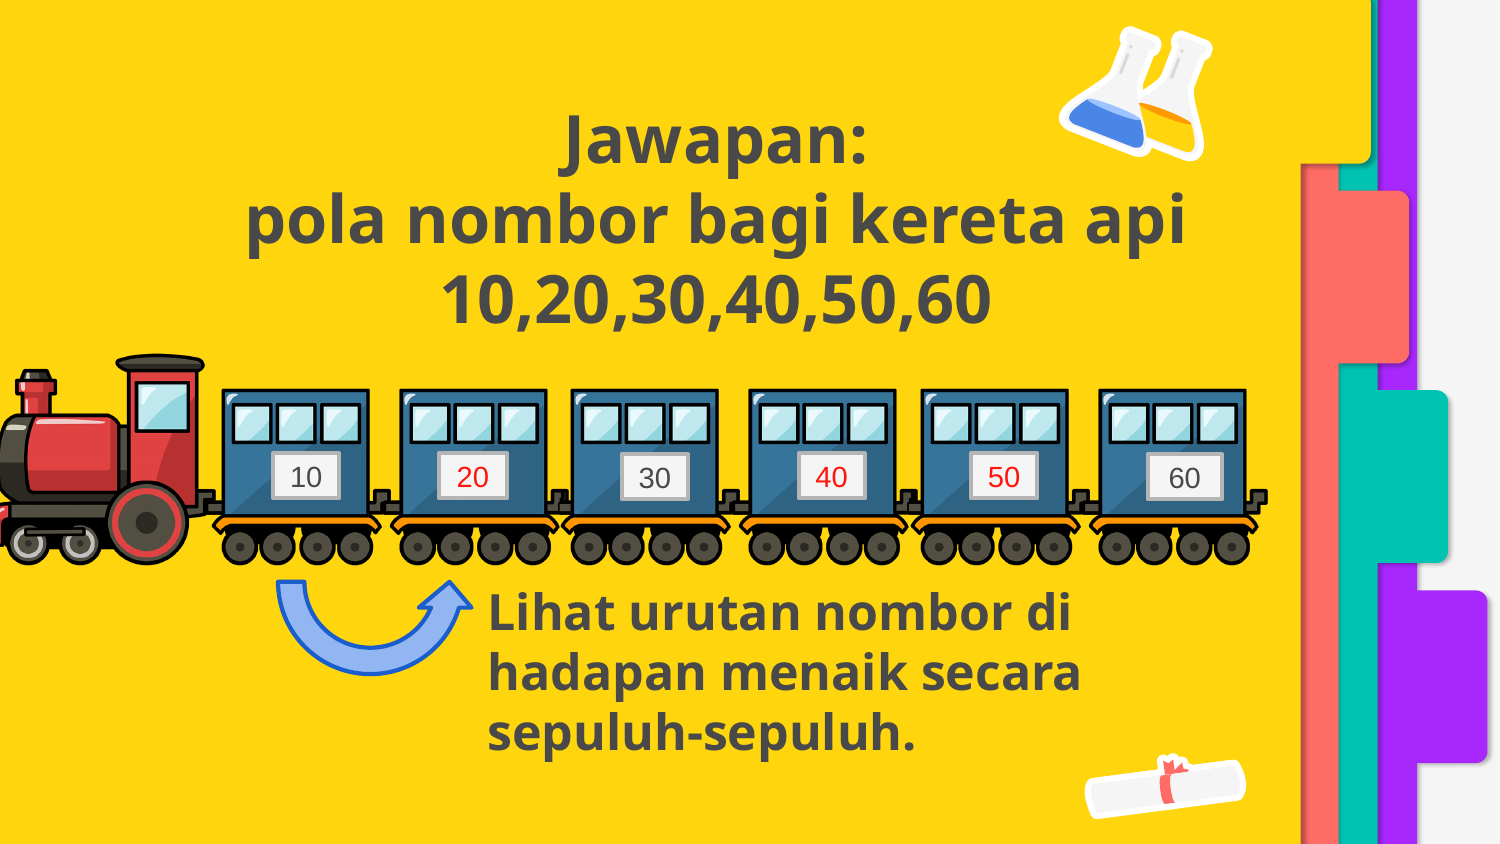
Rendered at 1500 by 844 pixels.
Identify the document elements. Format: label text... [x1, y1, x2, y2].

picture [0, 303, 1277, 603]
text_box Lihat urutan nombor di hadapan menaik secara sepuluh-sepuluh. [471, 615, 1250, 726]
text_box [280, 610, 461, 677]
text_box Jawapan: pola nombor bagi kereta api 10,20,30,40,50,60 [89, 89, 1344, 206]
